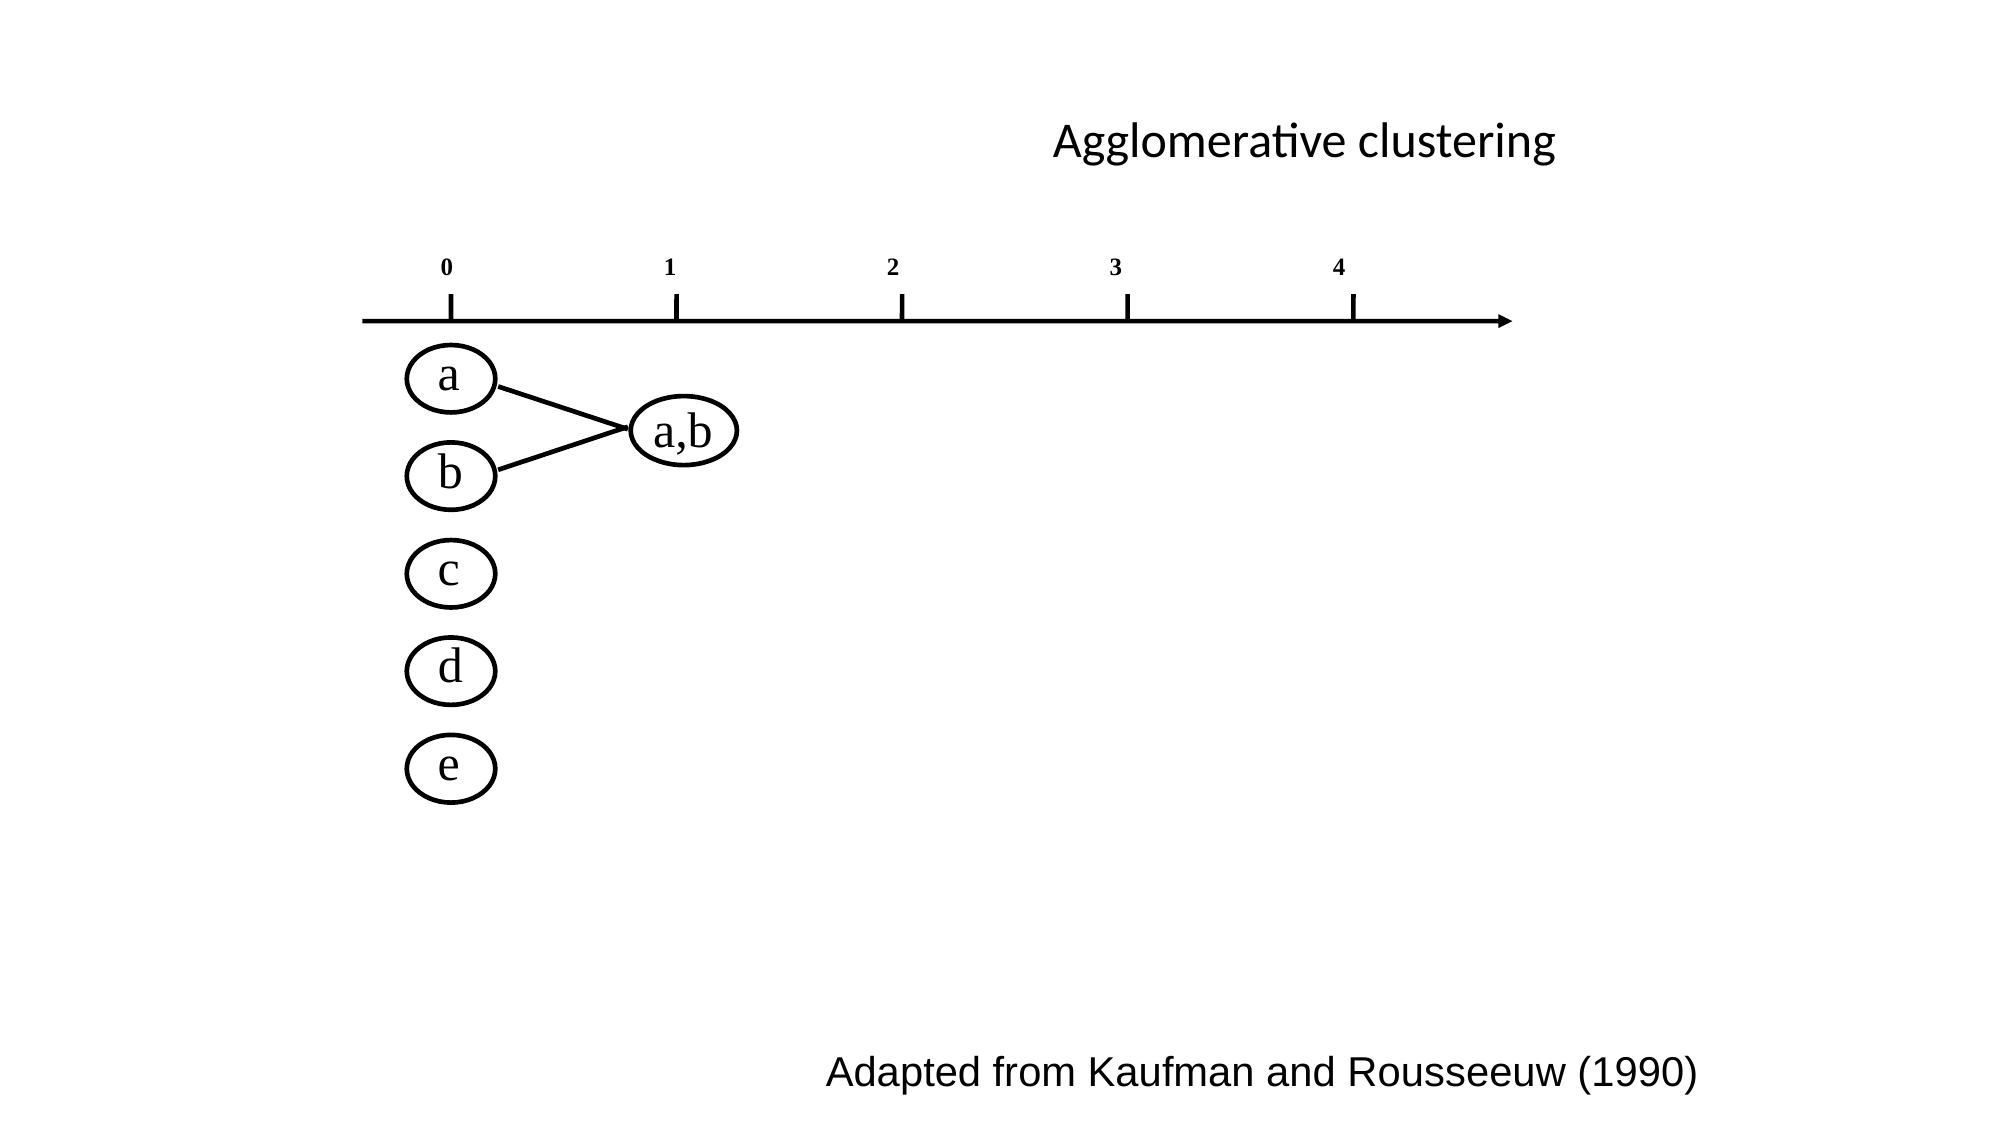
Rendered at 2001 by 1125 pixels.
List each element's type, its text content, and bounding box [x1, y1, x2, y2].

text_box [428, 603, 474, 608]
text_box a [423, 333, 475, 408]
text_box Adapted from Kaufman and Rousseeuw (1990) [811, 1037, 1714, 1103]
text_box b [423, 430, 478, 506]
text_box [406, 645, 423, 698]
text_box 0 [425, 242, 469, 288]
text_box 3 [1094, 242, 1138, 288]
text_box Agglomerative clustering [1038, 99, 1572, 175]
text_box [478, 449, 496, 503]
text_box [406, 352, 423, 405]
text_box [478, 644, 496, 698]
text_box [630, 413, 638, 448]
text_box [475, 545, 496, 603]
text_box [428, 798, 474, 803]
text_box [430, 701, 472, 705]
text_box [429, 408, 474, 413]
text_box [430, 506, 472, 510]
text_box [1354, 314, 1513, 328]
text_box [406, 450, 423, 503]
text_box 4 [1318, 242, 1361, 288]
text_box d [423, 625, 478, 701]
text_box [406, 742, 423, 795]
text_box 2 [872, 242, 915, 288]
text_box 1 [649, 242, 692, 288]
text_box c [423, 528, 475, 603]
text_box e [423, 723, 475, 798]
text_box a,b [638, 390, 816, 465]
text_box [475, 740, 496, 798]
text_box [406, 547, 423, 600]
text_box [475, 350, 496, 408]
